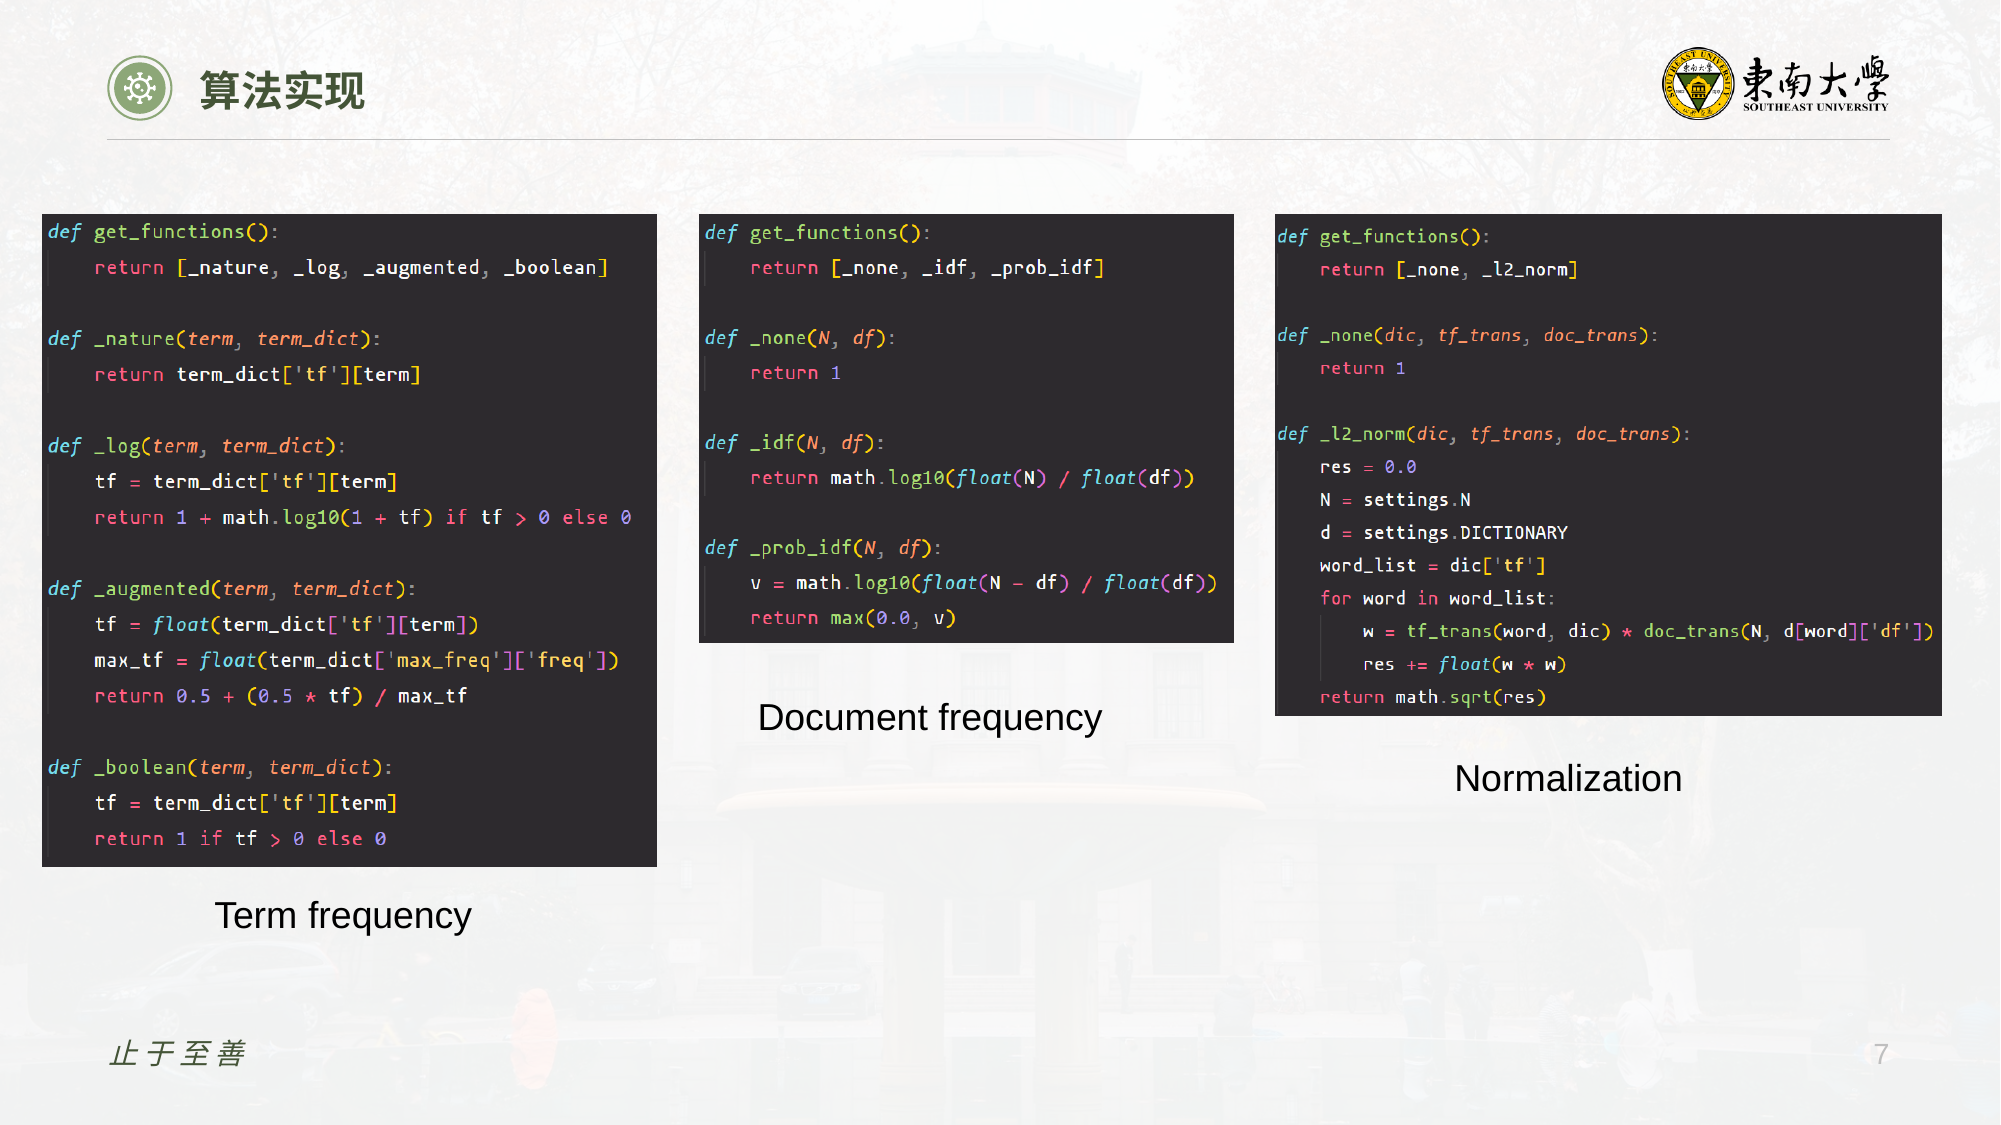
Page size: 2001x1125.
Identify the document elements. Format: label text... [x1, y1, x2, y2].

slide_number 止于至善 [108, 1022, 657, 1083]
picture [699, 214, 1234, 643]
list 算法实现 [199, 56, 1663, 123]
picture [1662, 47, 1889, 120]
text_box Document frequency [742, 685, 1144, 746]
picture [1275, 214, 1942, 716]
picture [42, 214, 657, 867]
text_box Normalization [1439, 746, 1841, 807]
slide_number 7 [1439, 1022, 1890, 1083]
text_box Term frequency [199, 883, 555, 944]
